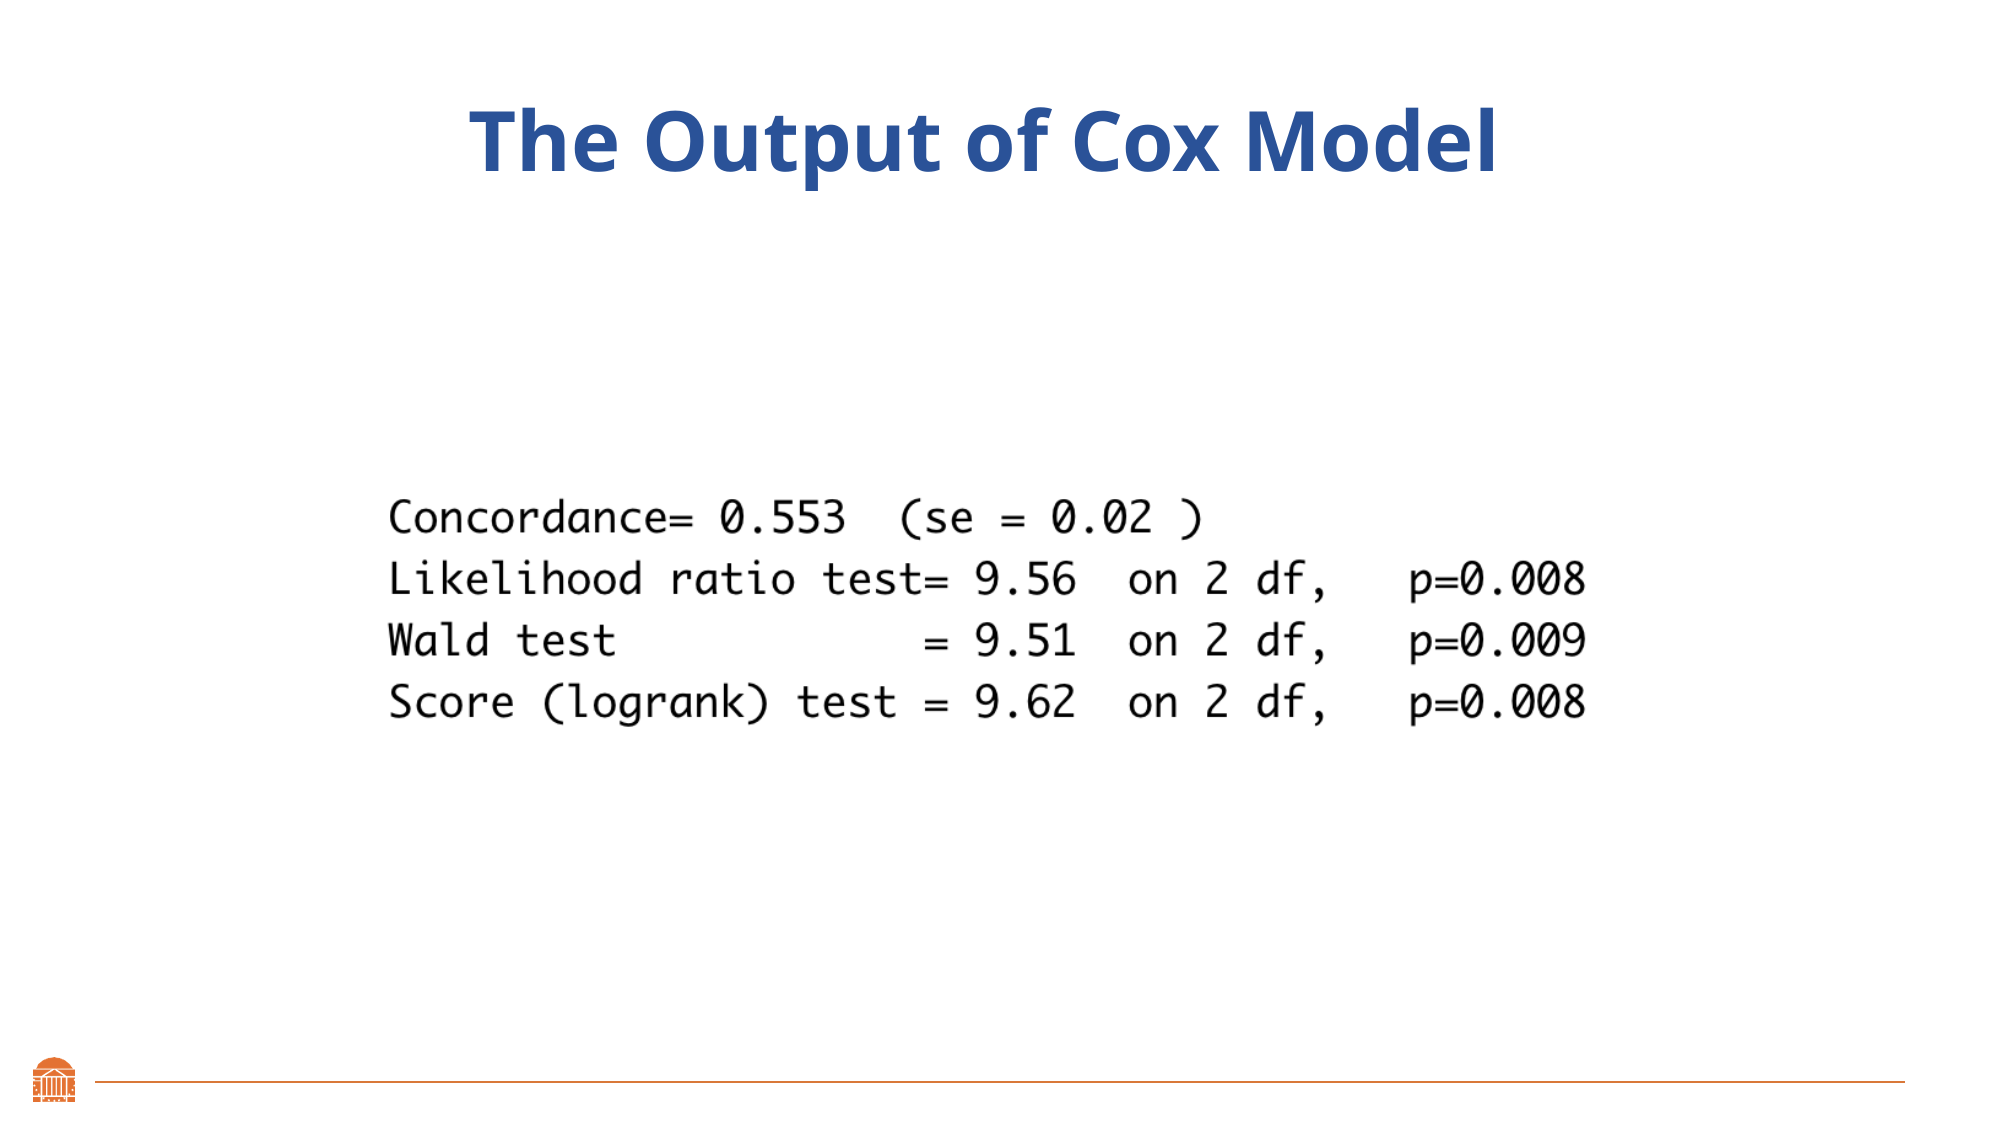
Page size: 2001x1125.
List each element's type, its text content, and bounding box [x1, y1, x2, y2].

picture [0, 1012, 2000, 1125]
picture [378, 471, 1622, 754]
text_box The Output of Cox Model [165, 67, 1804, 185]
